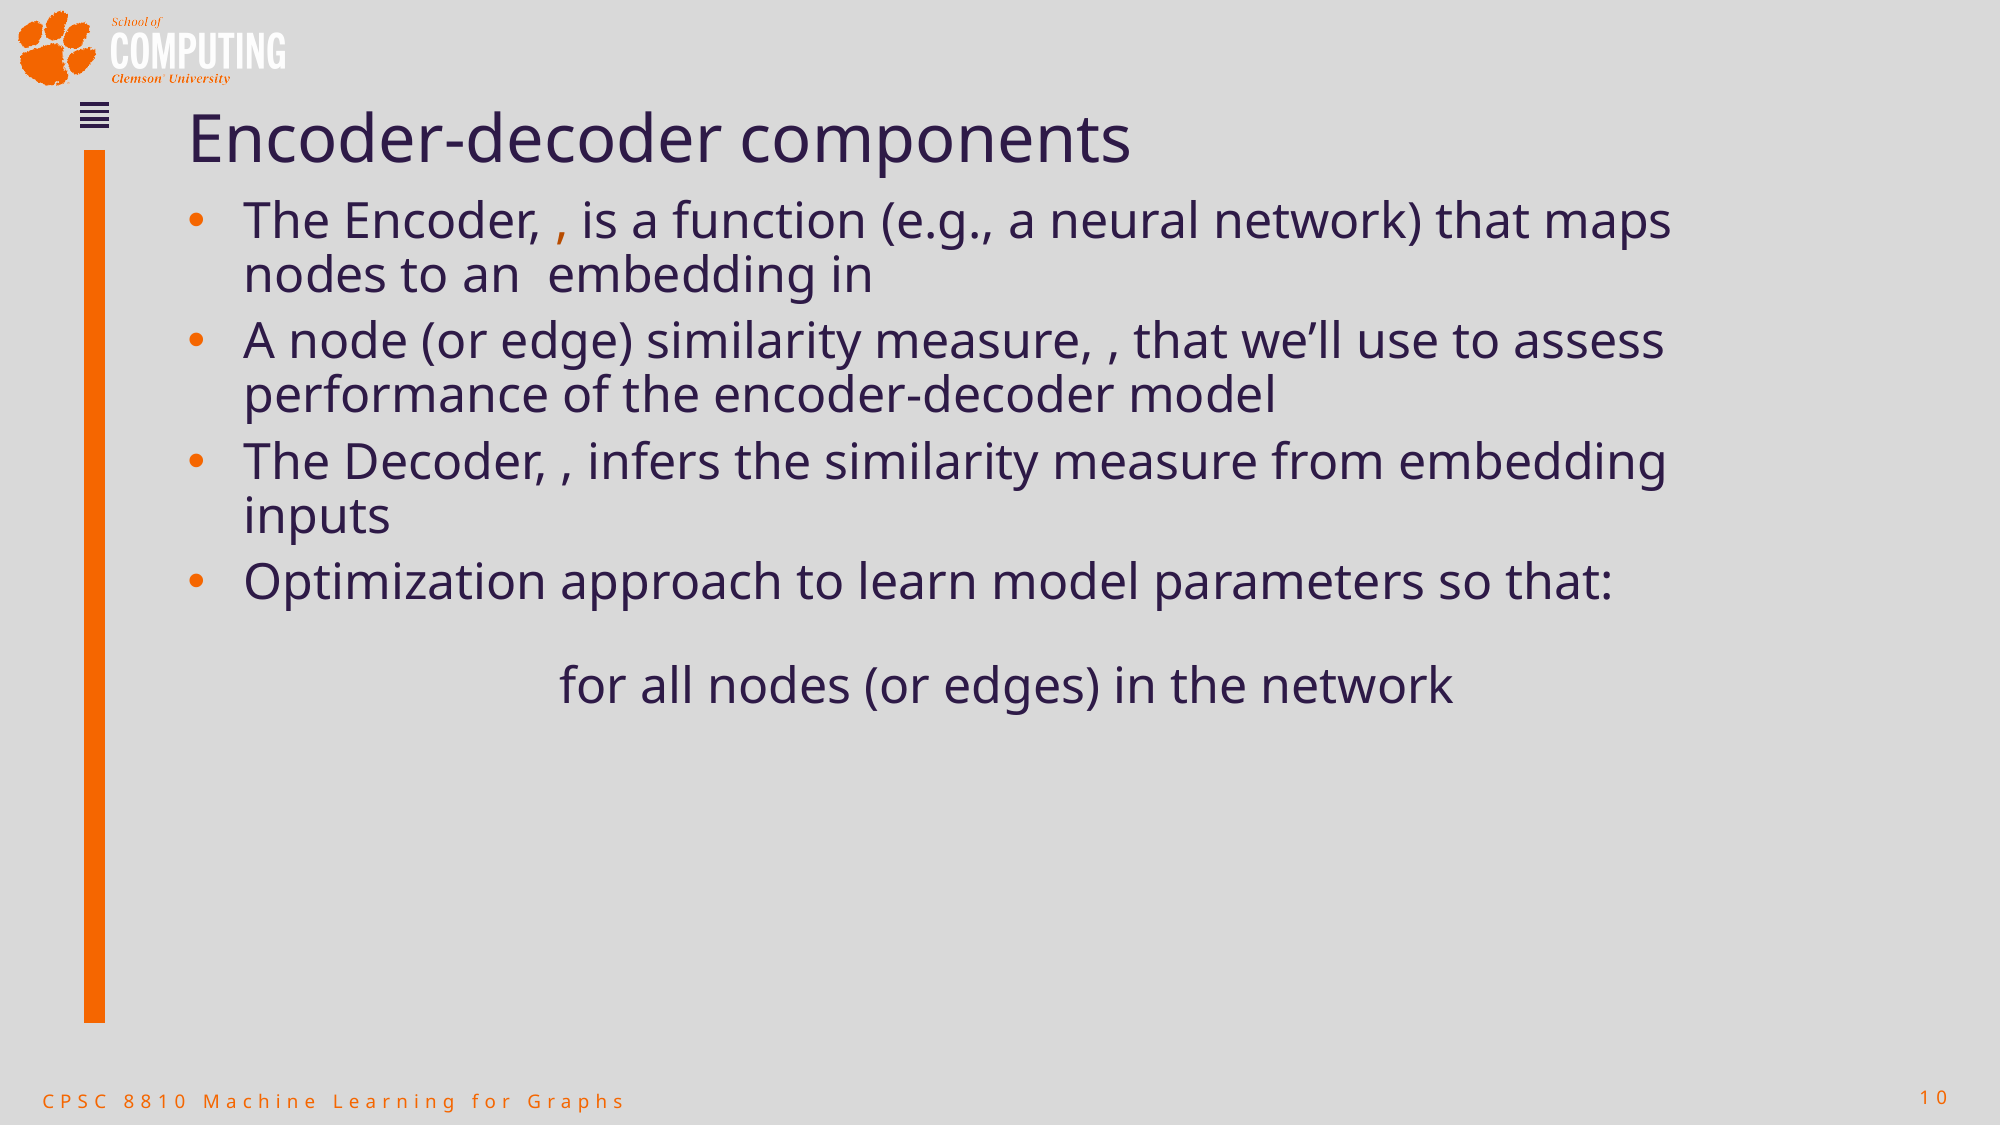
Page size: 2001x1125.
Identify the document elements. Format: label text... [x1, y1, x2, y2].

picture [18, 10, 285, 86]
title Encoder-decoder components [187, 104, 1913, 178]
